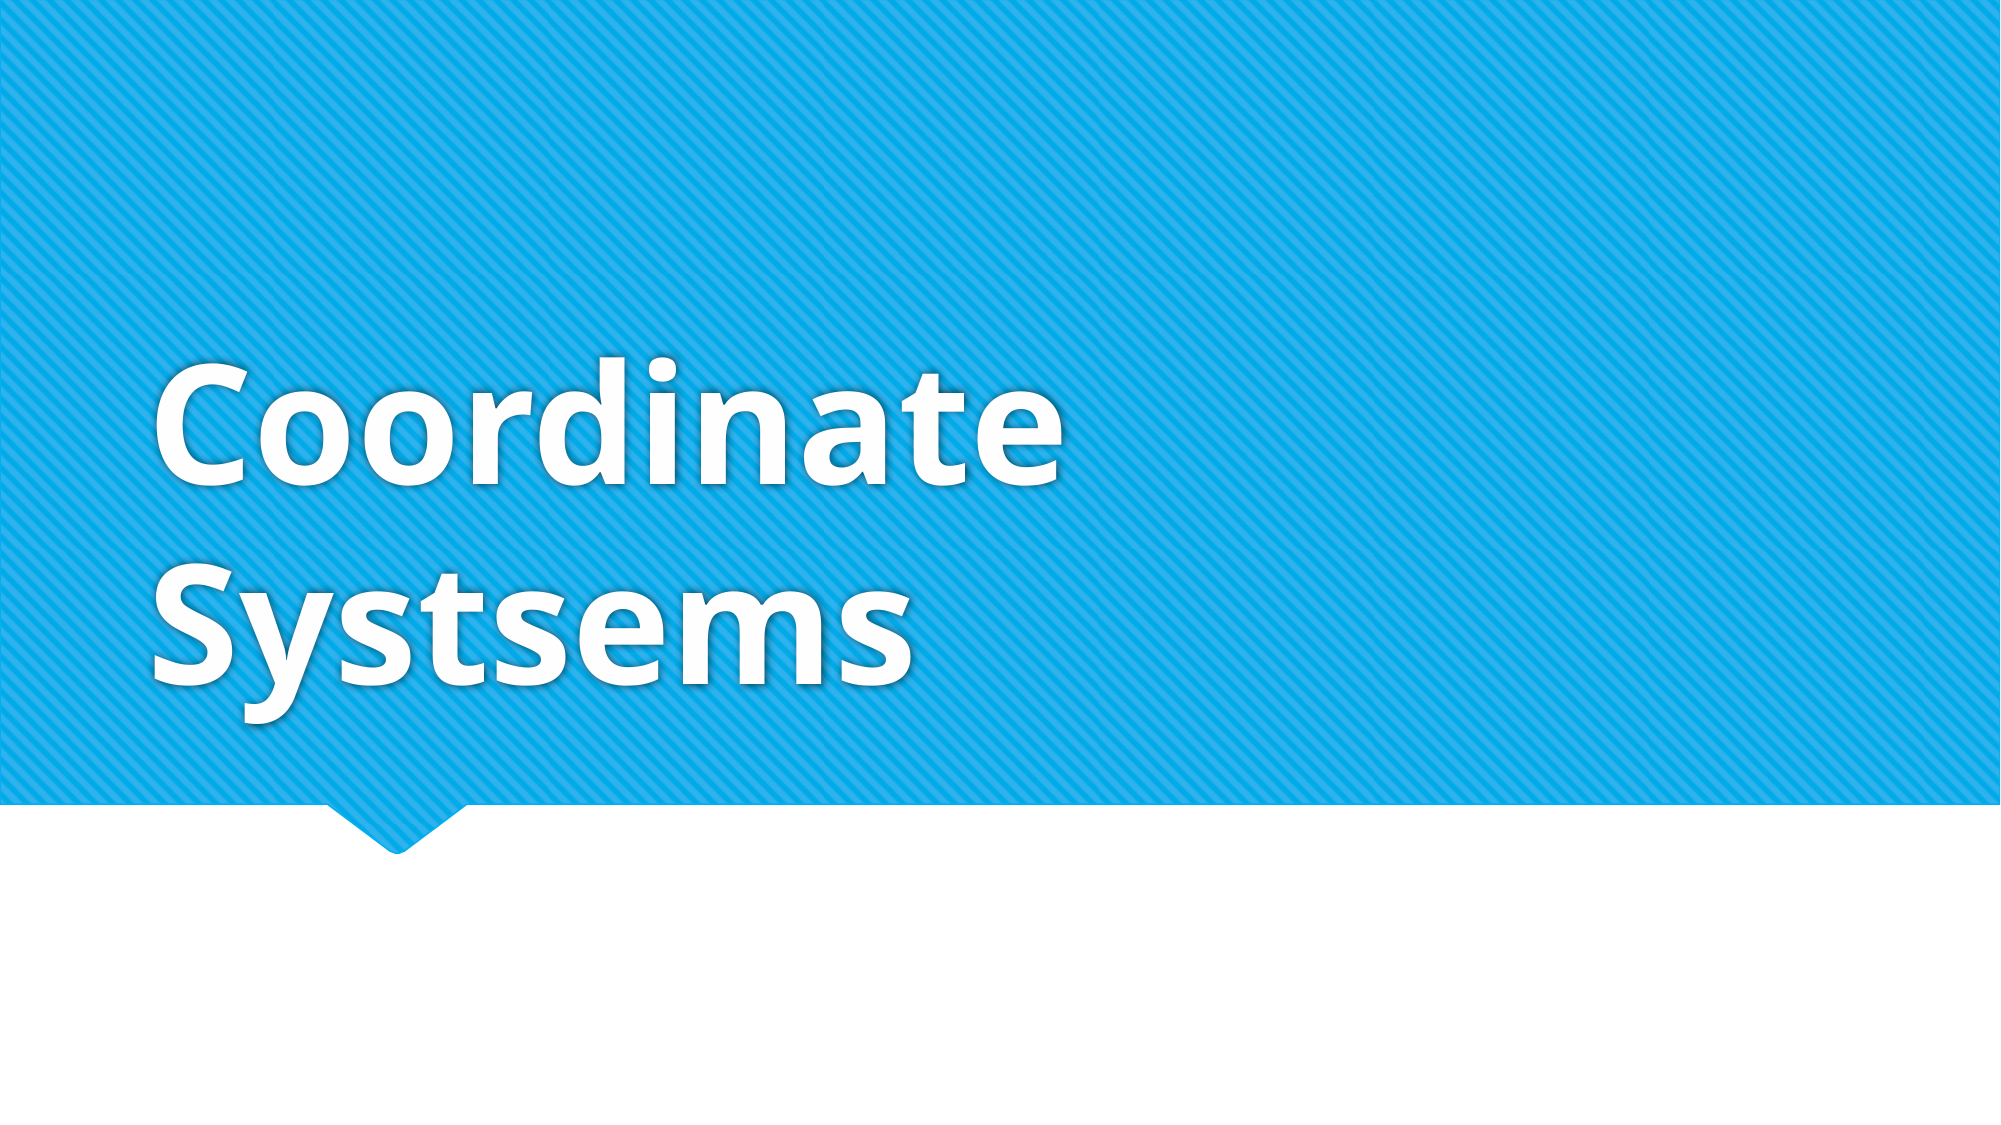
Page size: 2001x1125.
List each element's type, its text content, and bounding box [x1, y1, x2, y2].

title Coordinate Systsems [132, 237, 1868, 726]
